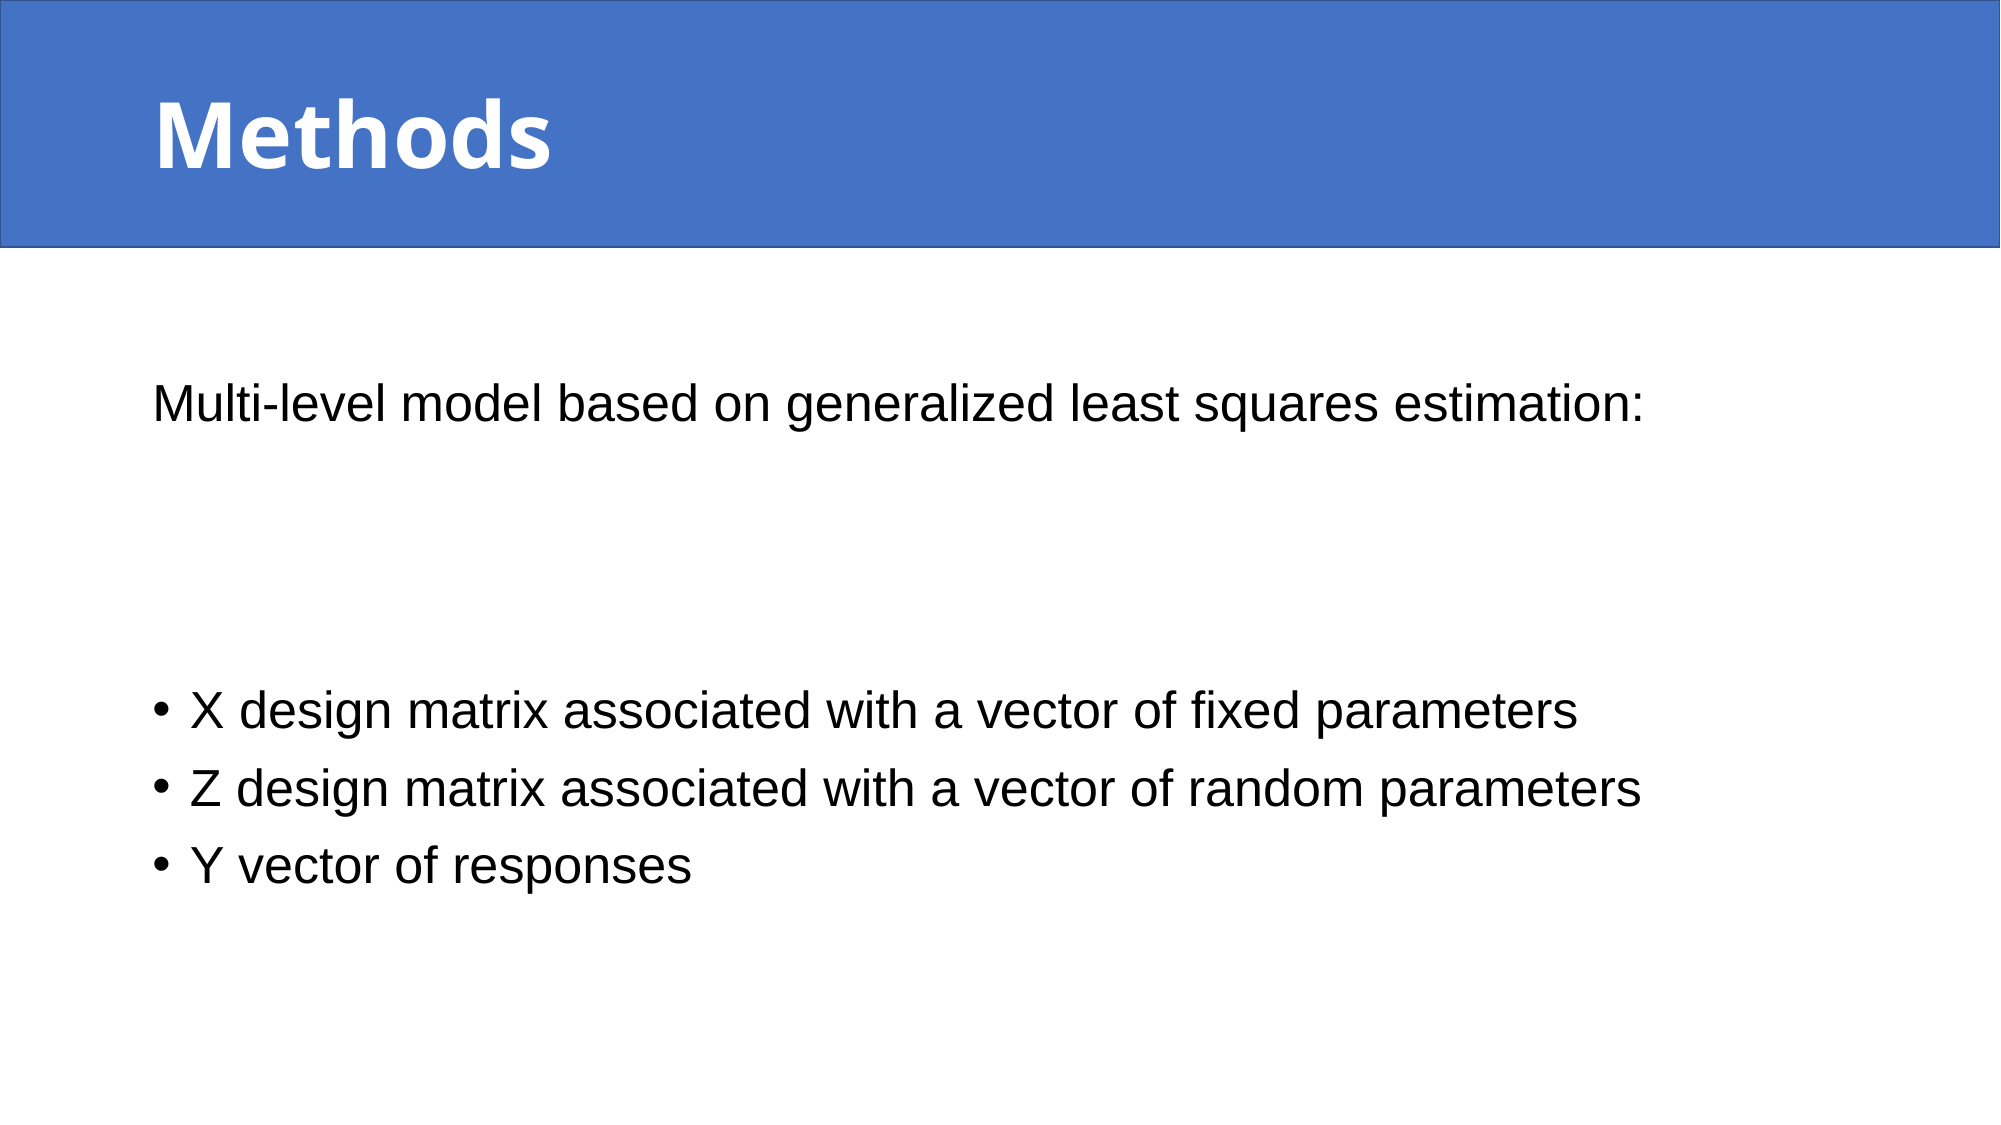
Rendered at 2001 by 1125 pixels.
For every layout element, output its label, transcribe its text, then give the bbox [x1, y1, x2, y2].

text_box [0, 0, 2000, 248]
title Methods [137, 29, 1863, 248]
